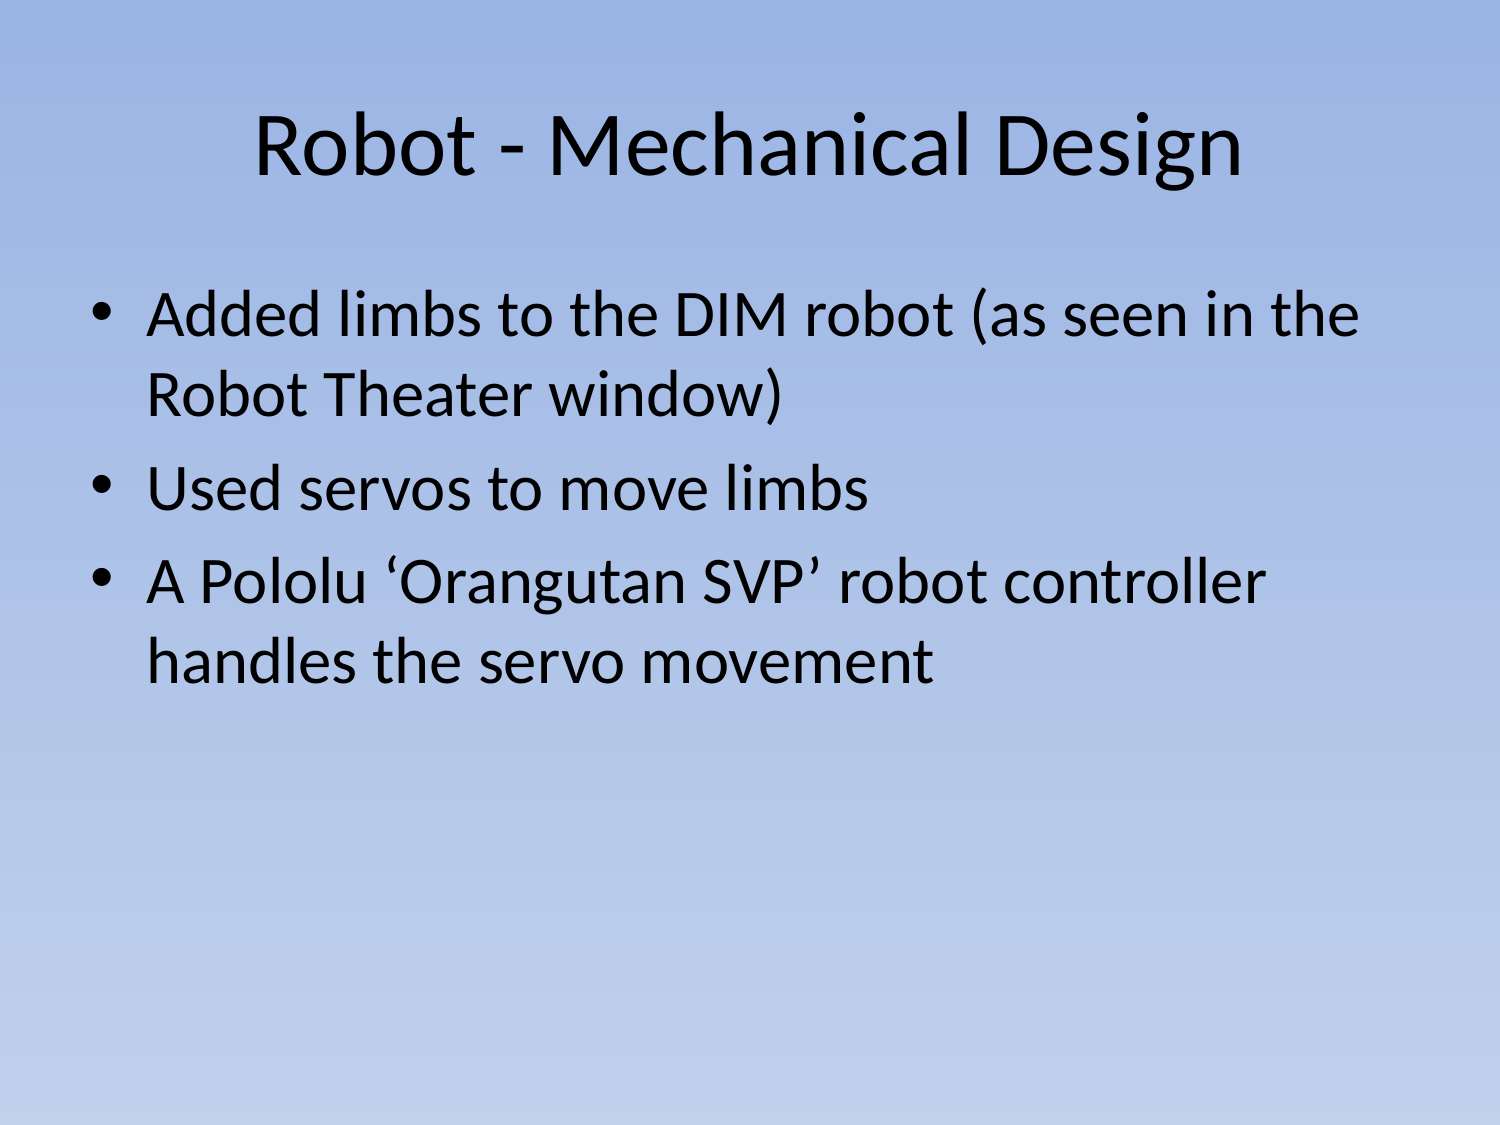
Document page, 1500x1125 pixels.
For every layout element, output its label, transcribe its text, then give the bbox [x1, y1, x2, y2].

title Robot - Mechanical Design [75, 45, 1425, 233]
list Added limbs to the DIM robot (as seen in the Robot Theater window) Used servos to move limbs A Pololu ‘Orangutan SVP’ robot controller handles the servo movement [75, 262, 1425, 1005]
